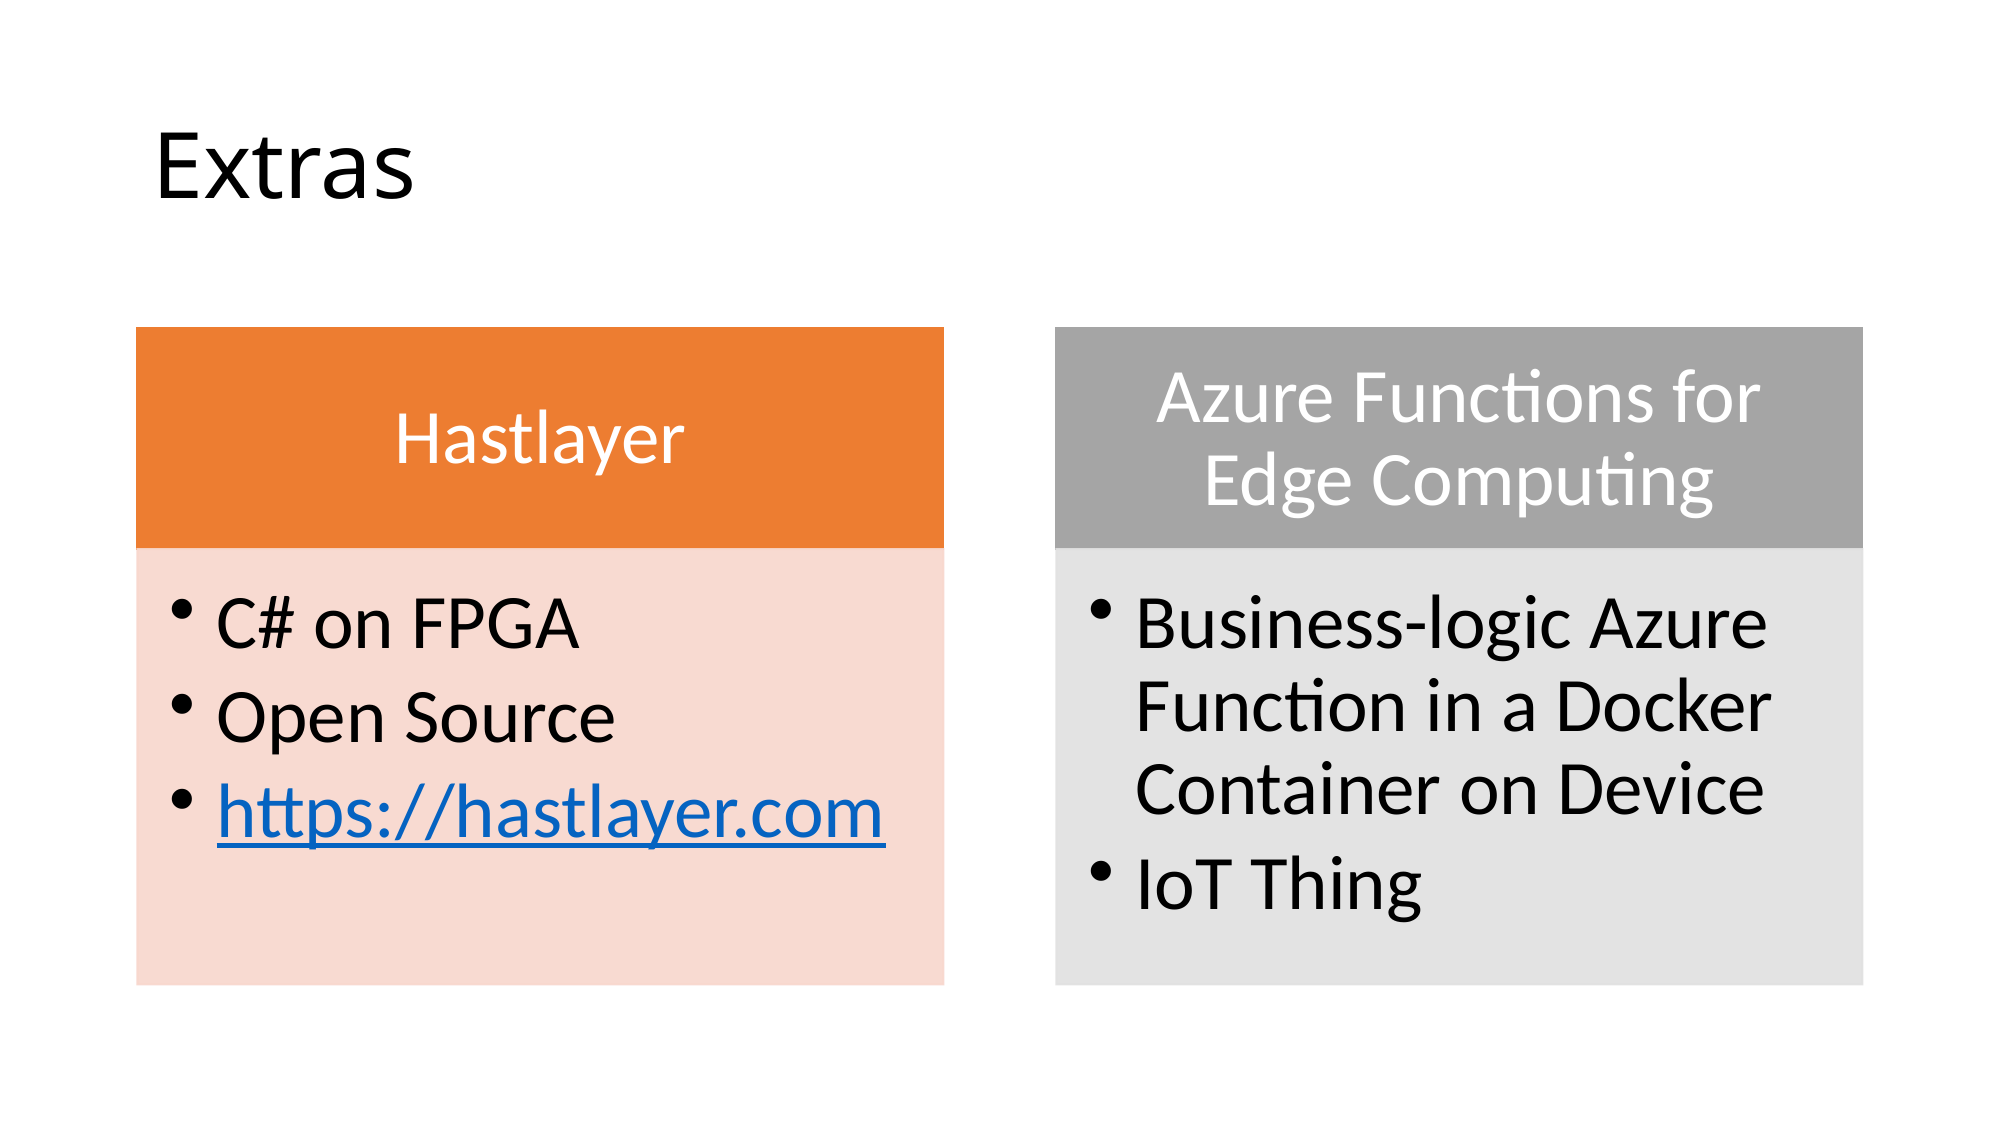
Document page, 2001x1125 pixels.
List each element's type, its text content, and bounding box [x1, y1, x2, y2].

title Extras [137, 59, 1863, 278]
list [137, 299, 1863, 1014]
